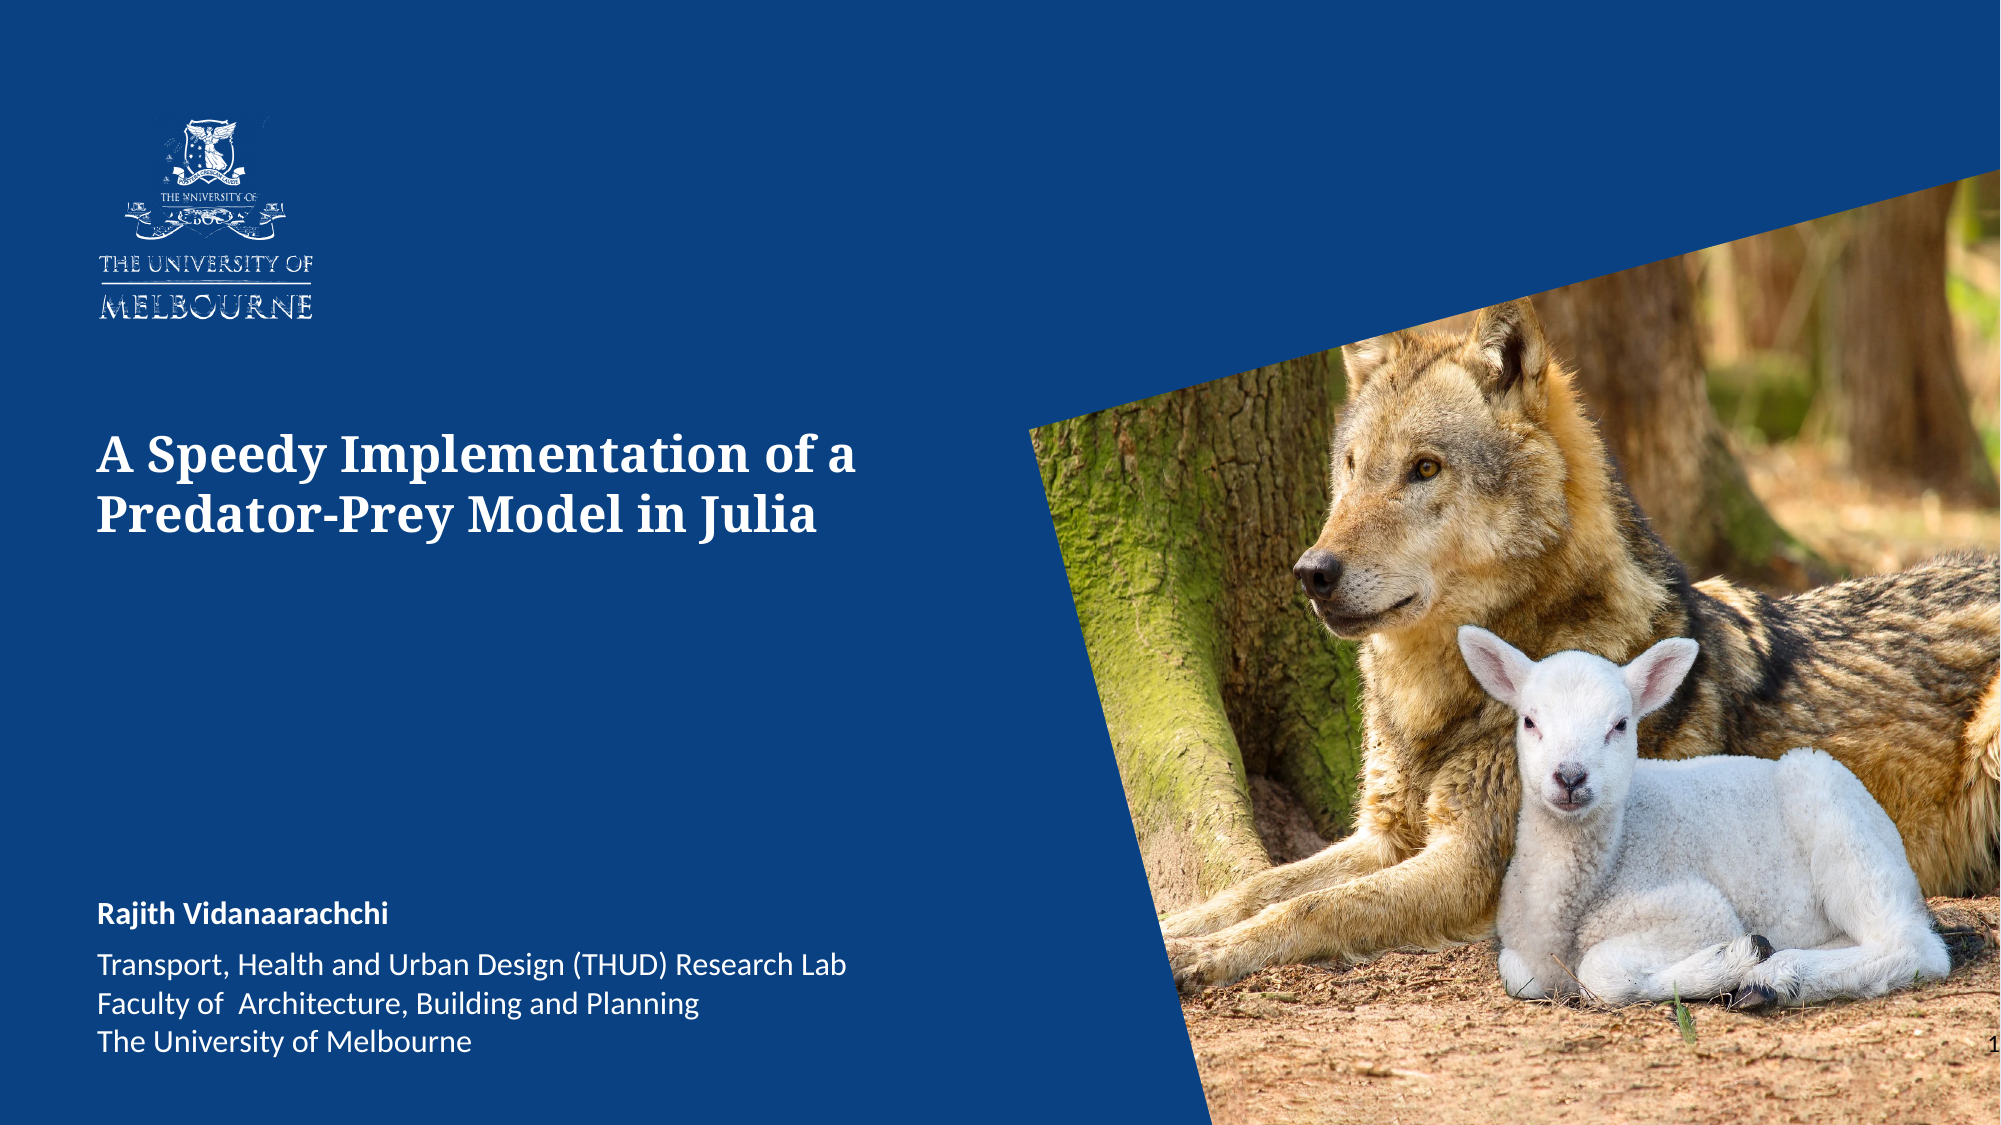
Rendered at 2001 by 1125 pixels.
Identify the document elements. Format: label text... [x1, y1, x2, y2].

subtitle A Speedy Implementation of a Predator-Prey Model in Julia [82, 408, 899, 781]
picture [1028, 169, 2000, 1125]
picture [69, 74, 342, 348]
list Rajith Vidanaarachchi Transport, Health and Urban Design (THUD) Research Lab Faculty of Architecture, Building and Planning The University of Melbourne [82, 885, 865, 1069]
